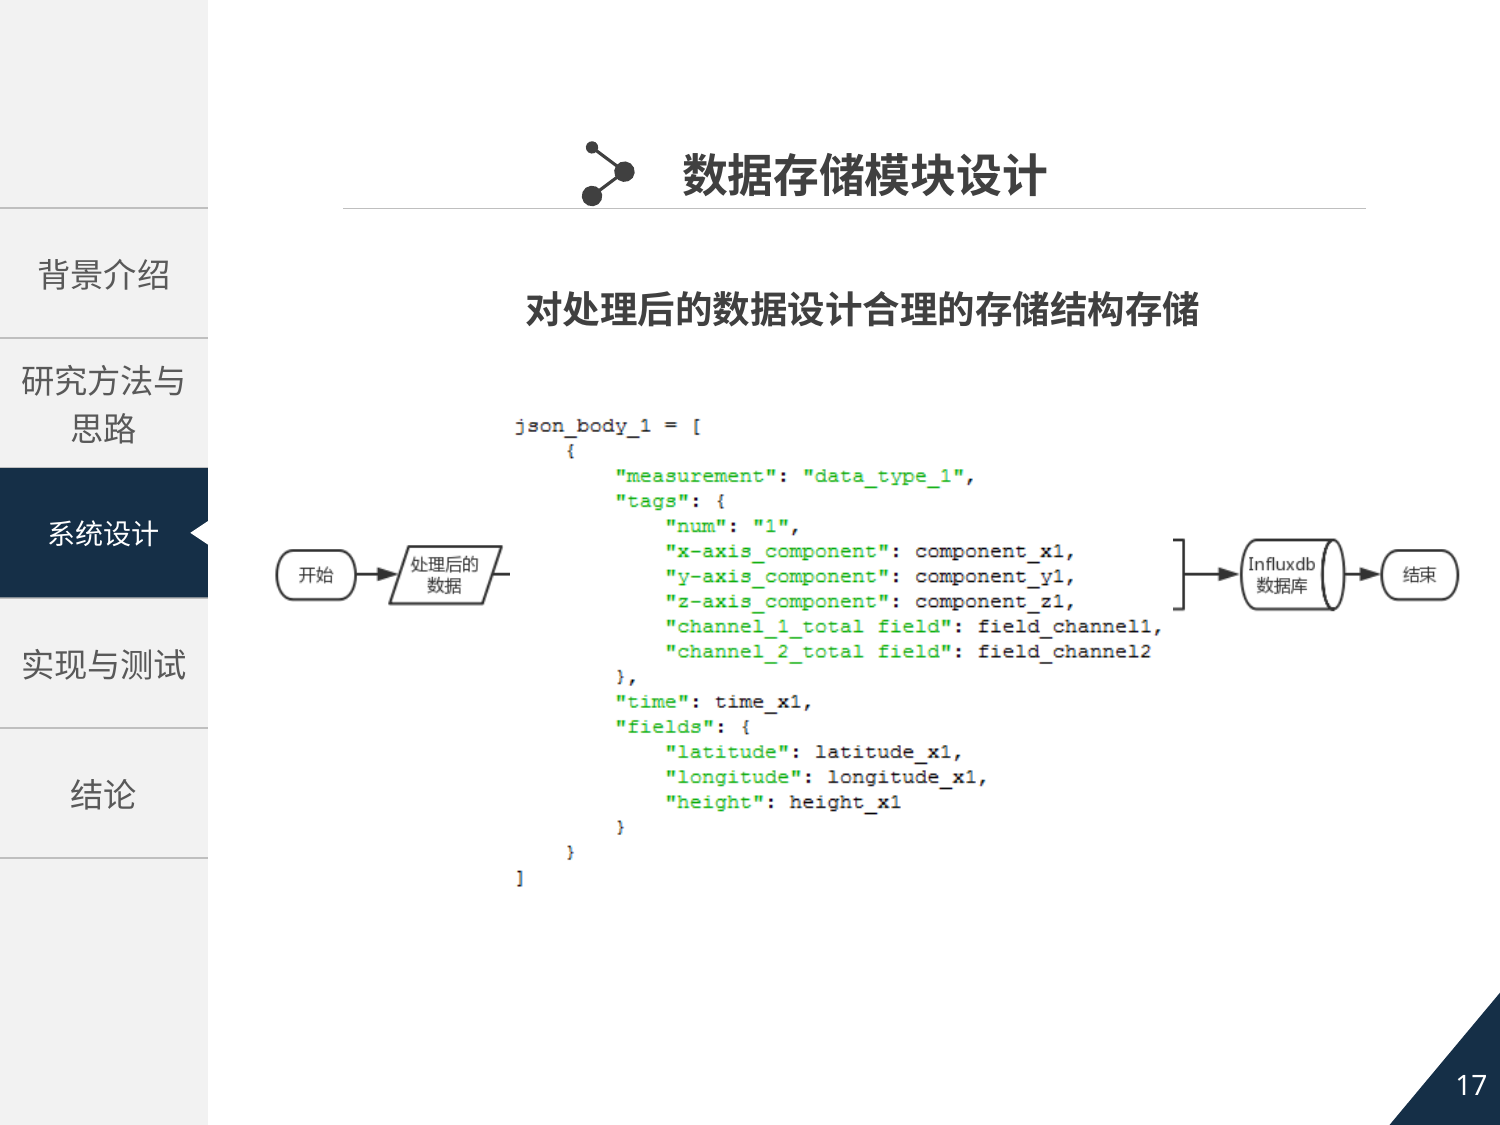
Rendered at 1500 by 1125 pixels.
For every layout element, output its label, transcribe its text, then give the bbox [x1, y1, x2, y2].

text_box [592, 147, 625, 196]
text_box 对处理后的数据设计合理的存储结构存储 [510, 278, 1238, 339]
text_box 数据存储模块设计 [670, 140, 1060, 207]
picture [214, 410, 1500, 893]
